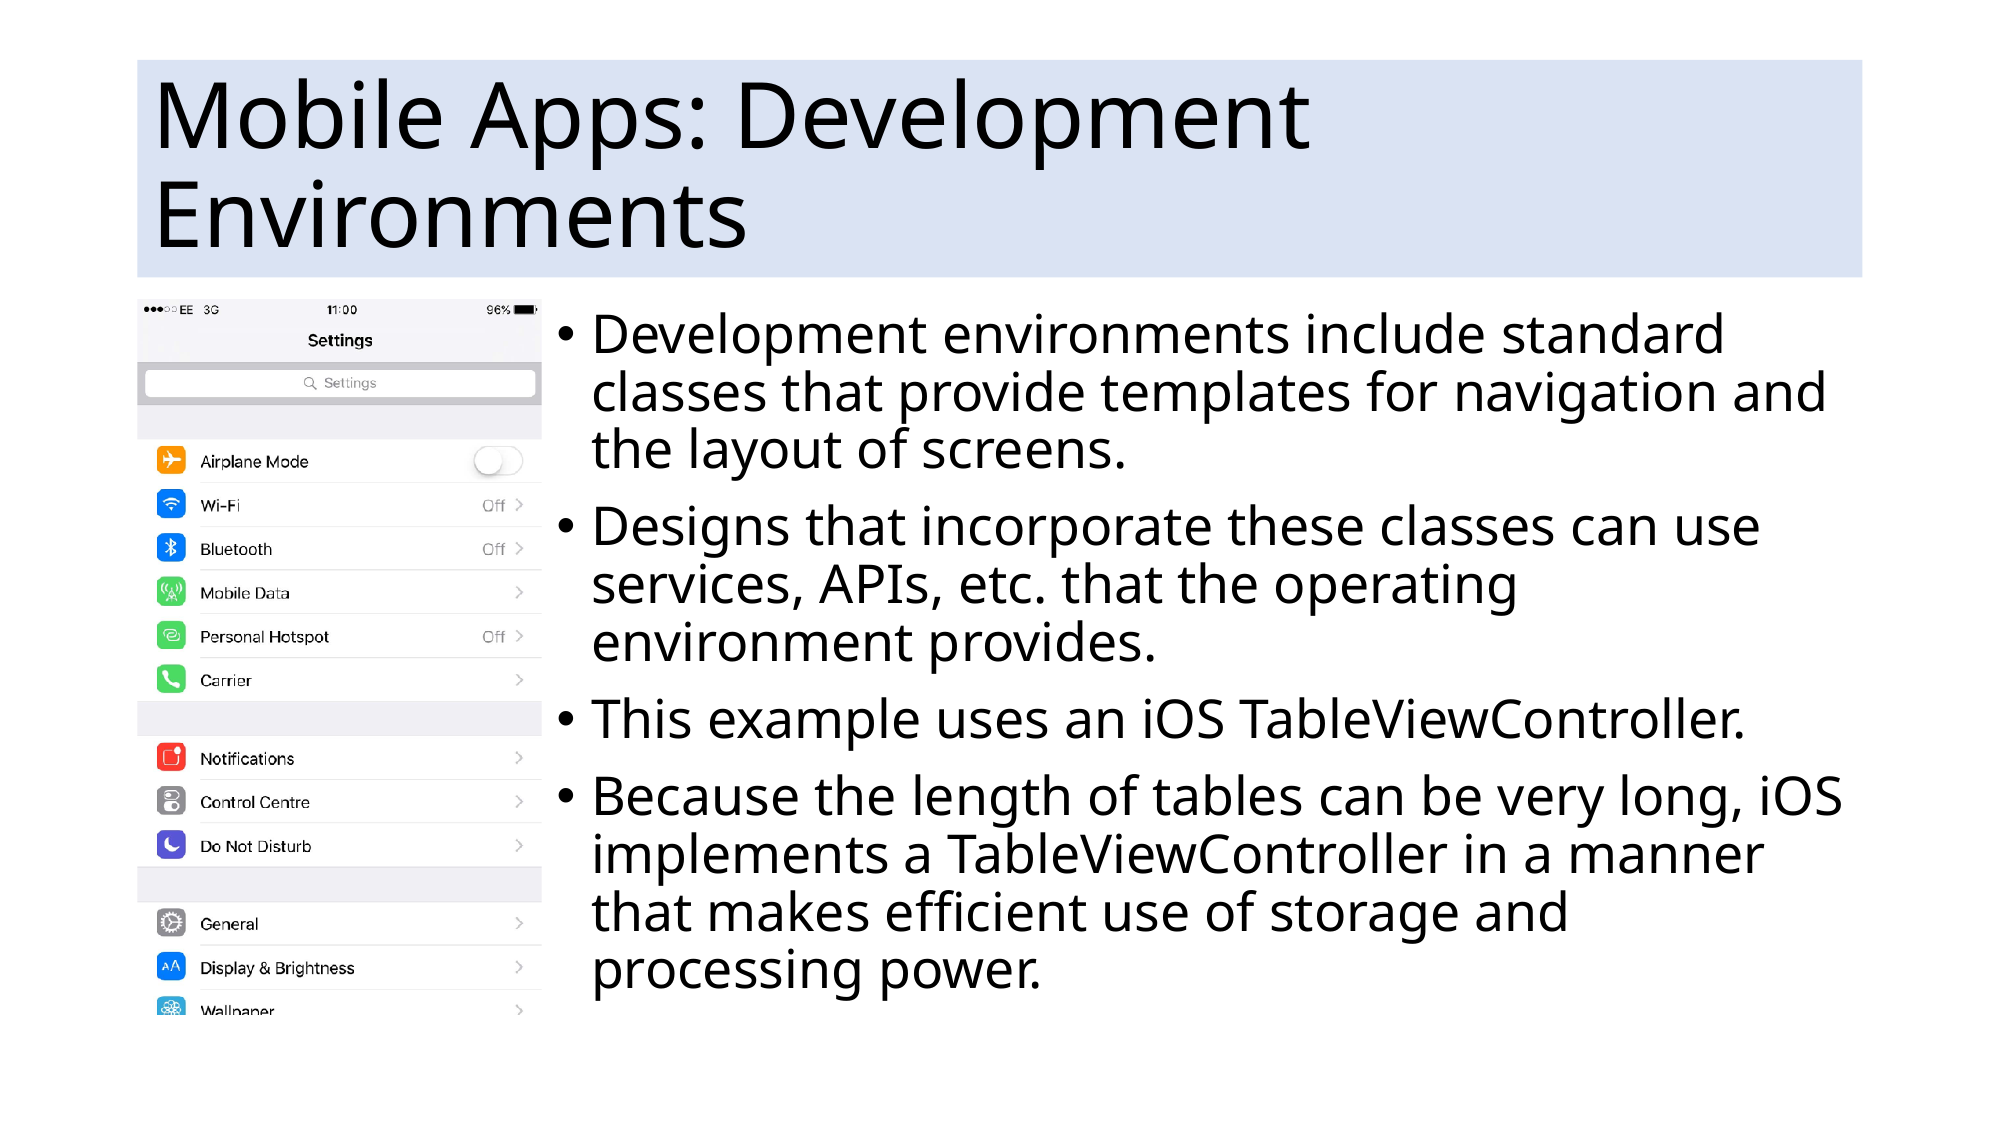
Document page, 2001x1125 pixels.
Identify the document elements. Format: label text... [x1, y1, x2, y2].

picture [137, 299, 542, 1015]
list Development environments include standard classes that provide templates for navigation and the layout of screens. Designs that incorporate these classes can use services, APIs, etc. that the operating environment provides. This example uses an iOS TableViewController. Because the length of tables can be very long, iOS implements a TableViewController in a manner that makes efficient use of storage and processing power. [542, 299, 1863, 1014]
title Mobile Apps: Development Environments [137, 59, 1863, 278]
